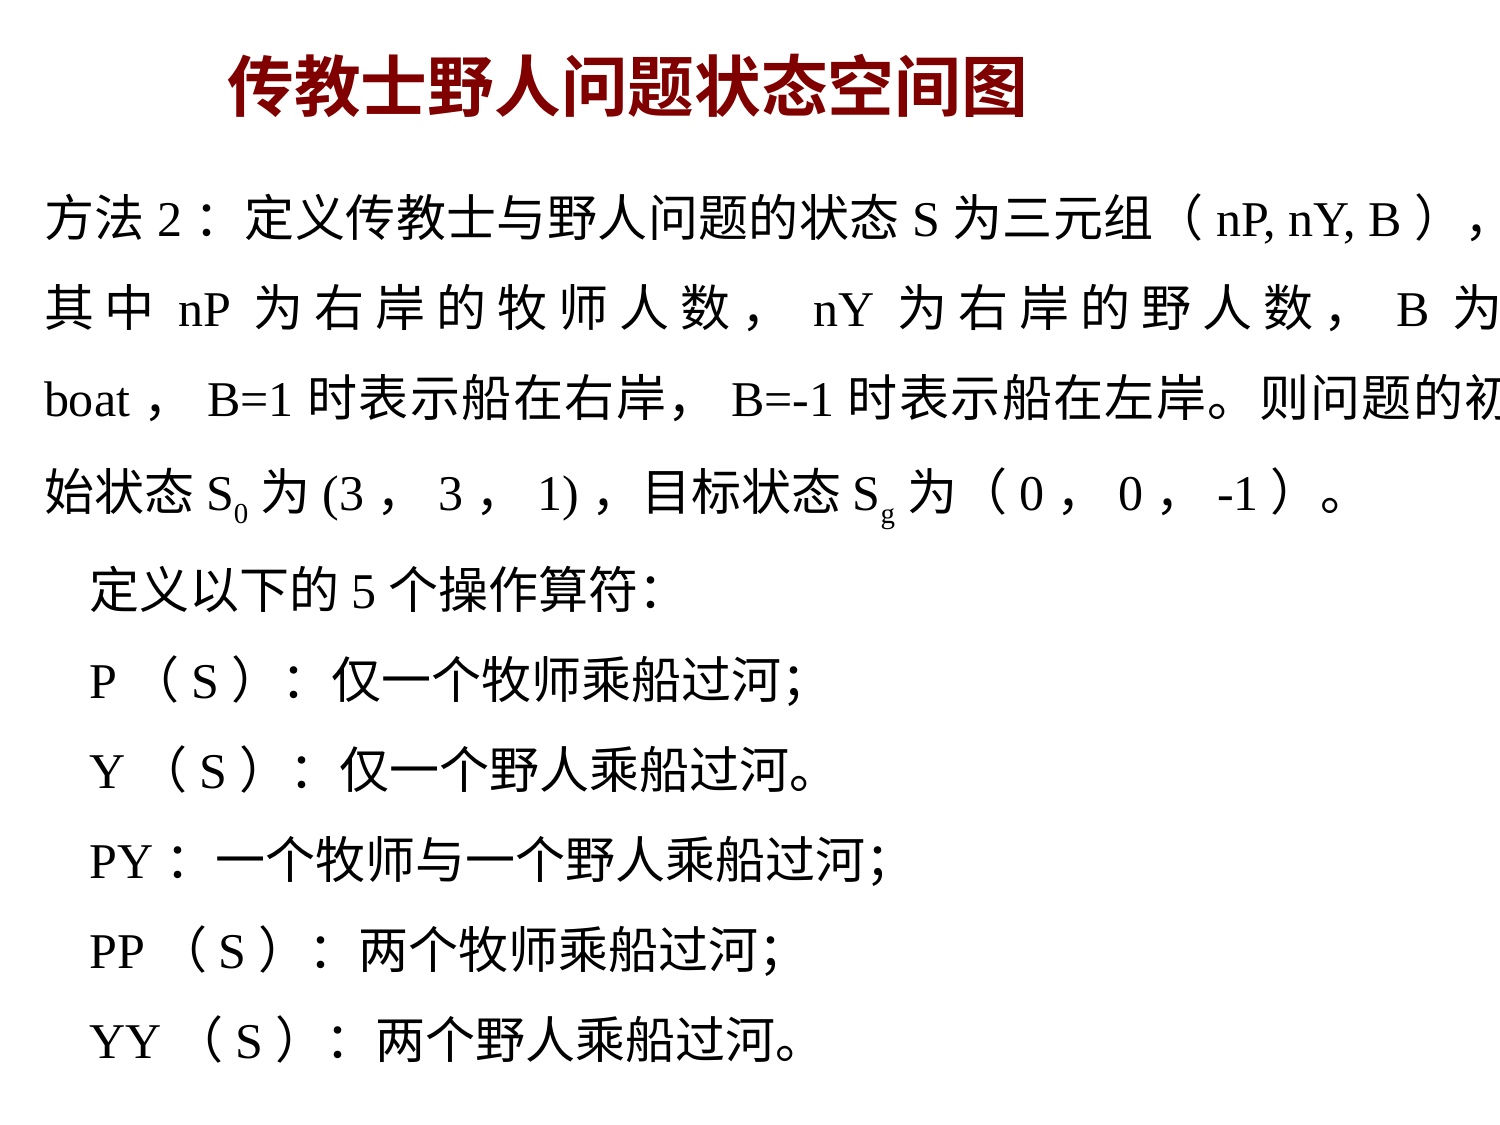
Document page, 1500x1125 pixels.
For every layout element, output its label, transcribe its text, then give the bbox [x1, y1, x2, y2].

title 传教士野人问题状态空间图 [212, 37, 1458, 148]
text_box 方法2：定义传教士与野人问题的状态S为三元组（nP, nY, B），其中nP为右岸的牧师人数，nY为右岸的野人数，B为boat，B=1时表示船在右岸，B=-1时表示船在左岸。则问题的初始状态S0为(3，3，1)，目标状态Sg为（0，0，-1）。 定义以下的5个操作算符： P（S）：仅一个牧师乘船过河； Y（S）：仅一个野人乘船过河。 PY：一个牧师与一个野人乘船过河； PP（S）：两个牧师乘船过河； YY（S）：两个野人乘船过河。 [29, 148, 1500, 1125]
